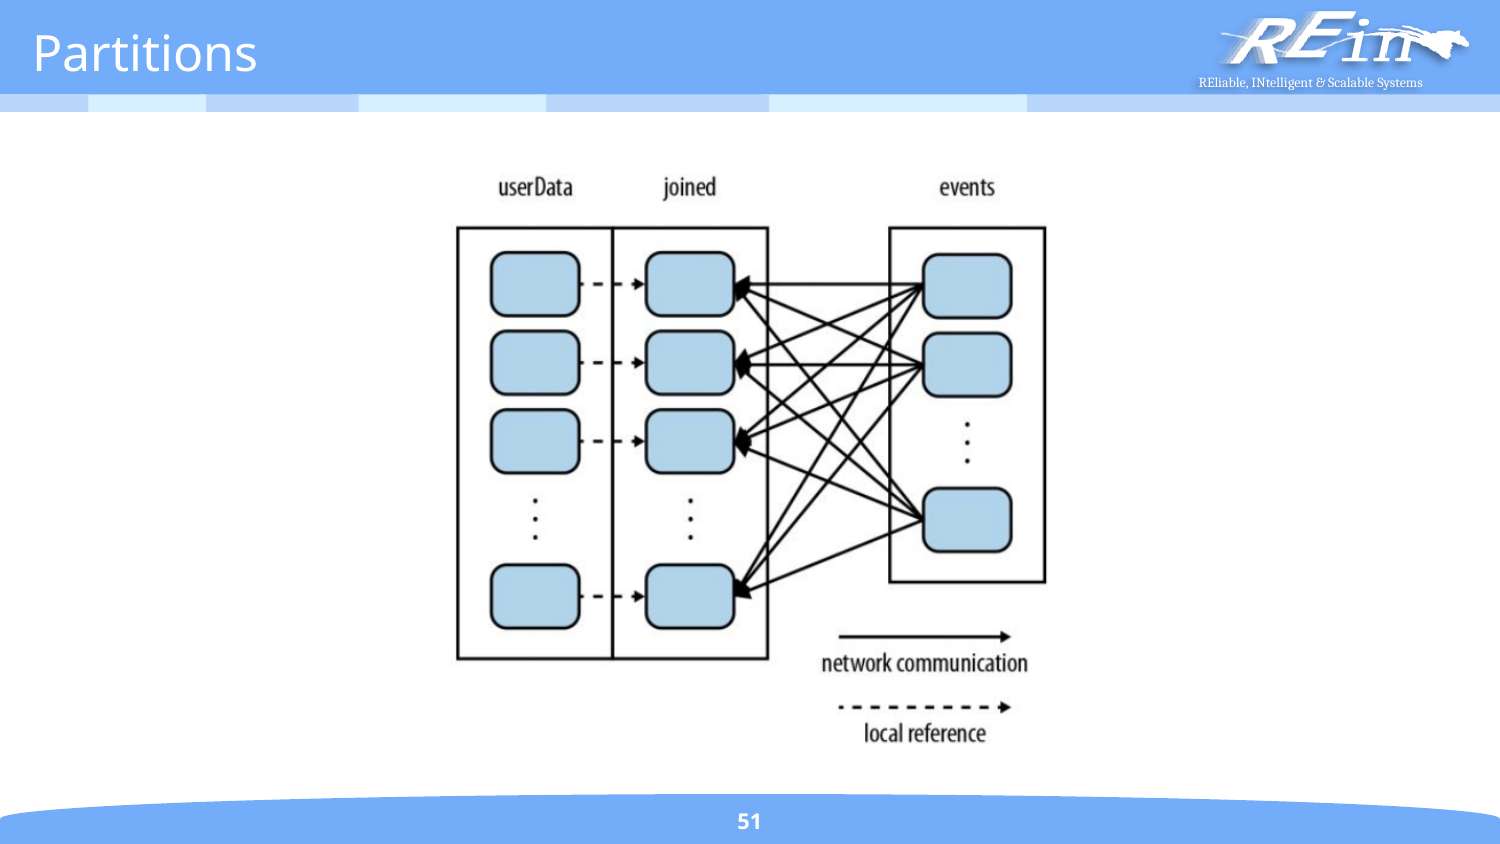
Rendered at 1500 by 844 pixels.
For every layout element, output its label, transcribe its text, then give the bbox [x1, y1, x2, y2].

slide_number 51 [667, 802, 833, 842]
title Partitions [17, 17, 1136, 86]
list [209, 164, 1291, 760]
